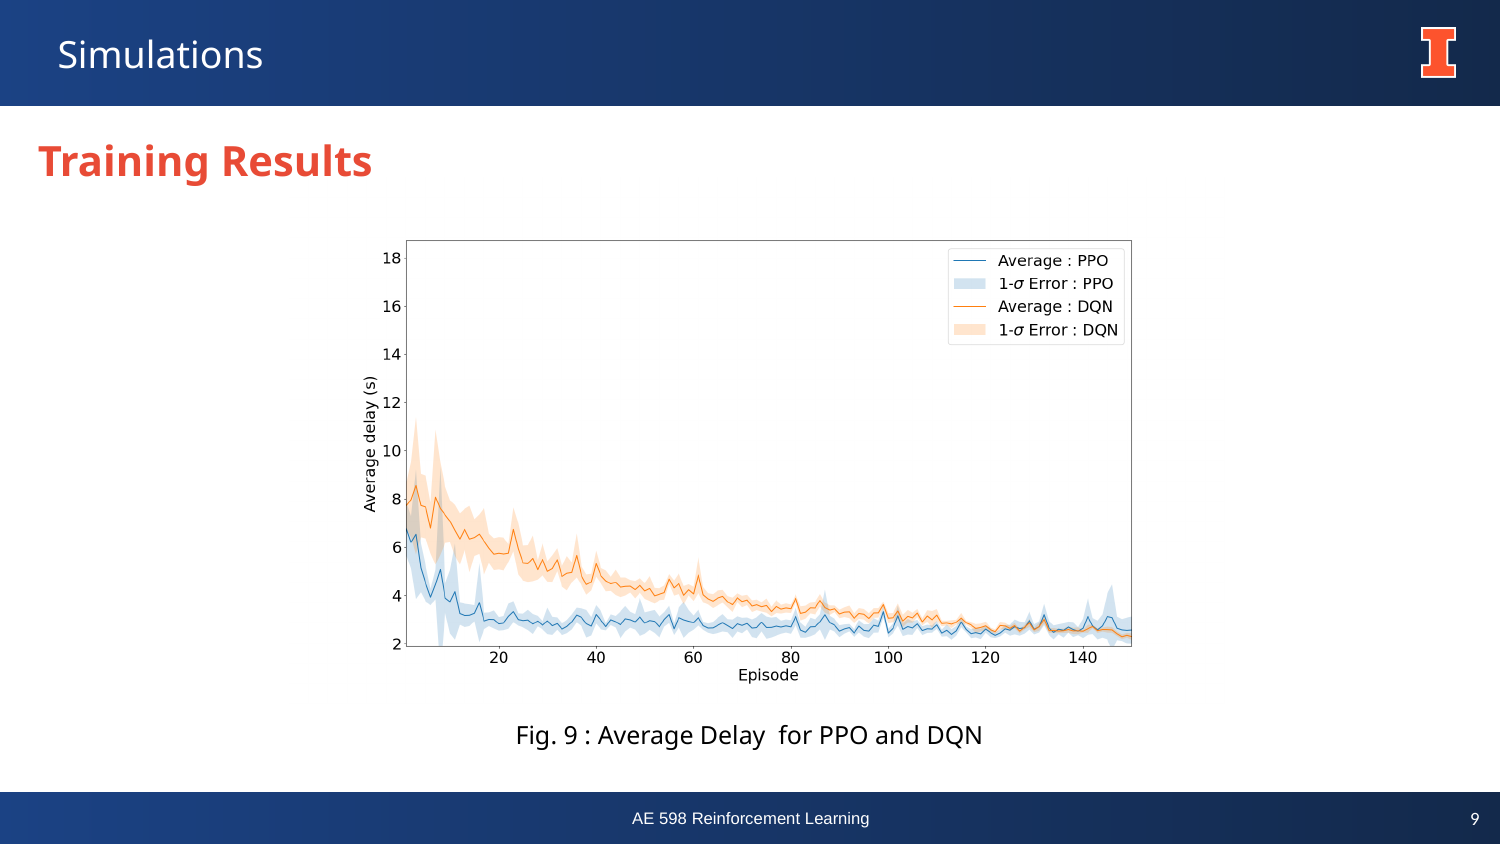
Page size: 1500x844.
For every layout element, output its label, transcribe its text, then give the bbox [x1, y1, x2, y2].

text_box [0, 0, 1500, 106]
picture [1421, 27, 1456, 78]
text_box Fig. 9 : Average Delay for PPO and DQN [390, 712, 1110, 764]
list Training Results [26, 121, 837, 734]
picture [289, 177, 1226, 705]
text_box Simulations [46, 25, 1389, 82]
text_box [0, 792, 1500, 844]
slide_number ‹#› [1446, 795, 1491, 841]
text_box AE 598 Reinforcement Learning [46, 802, 1446, 834]
